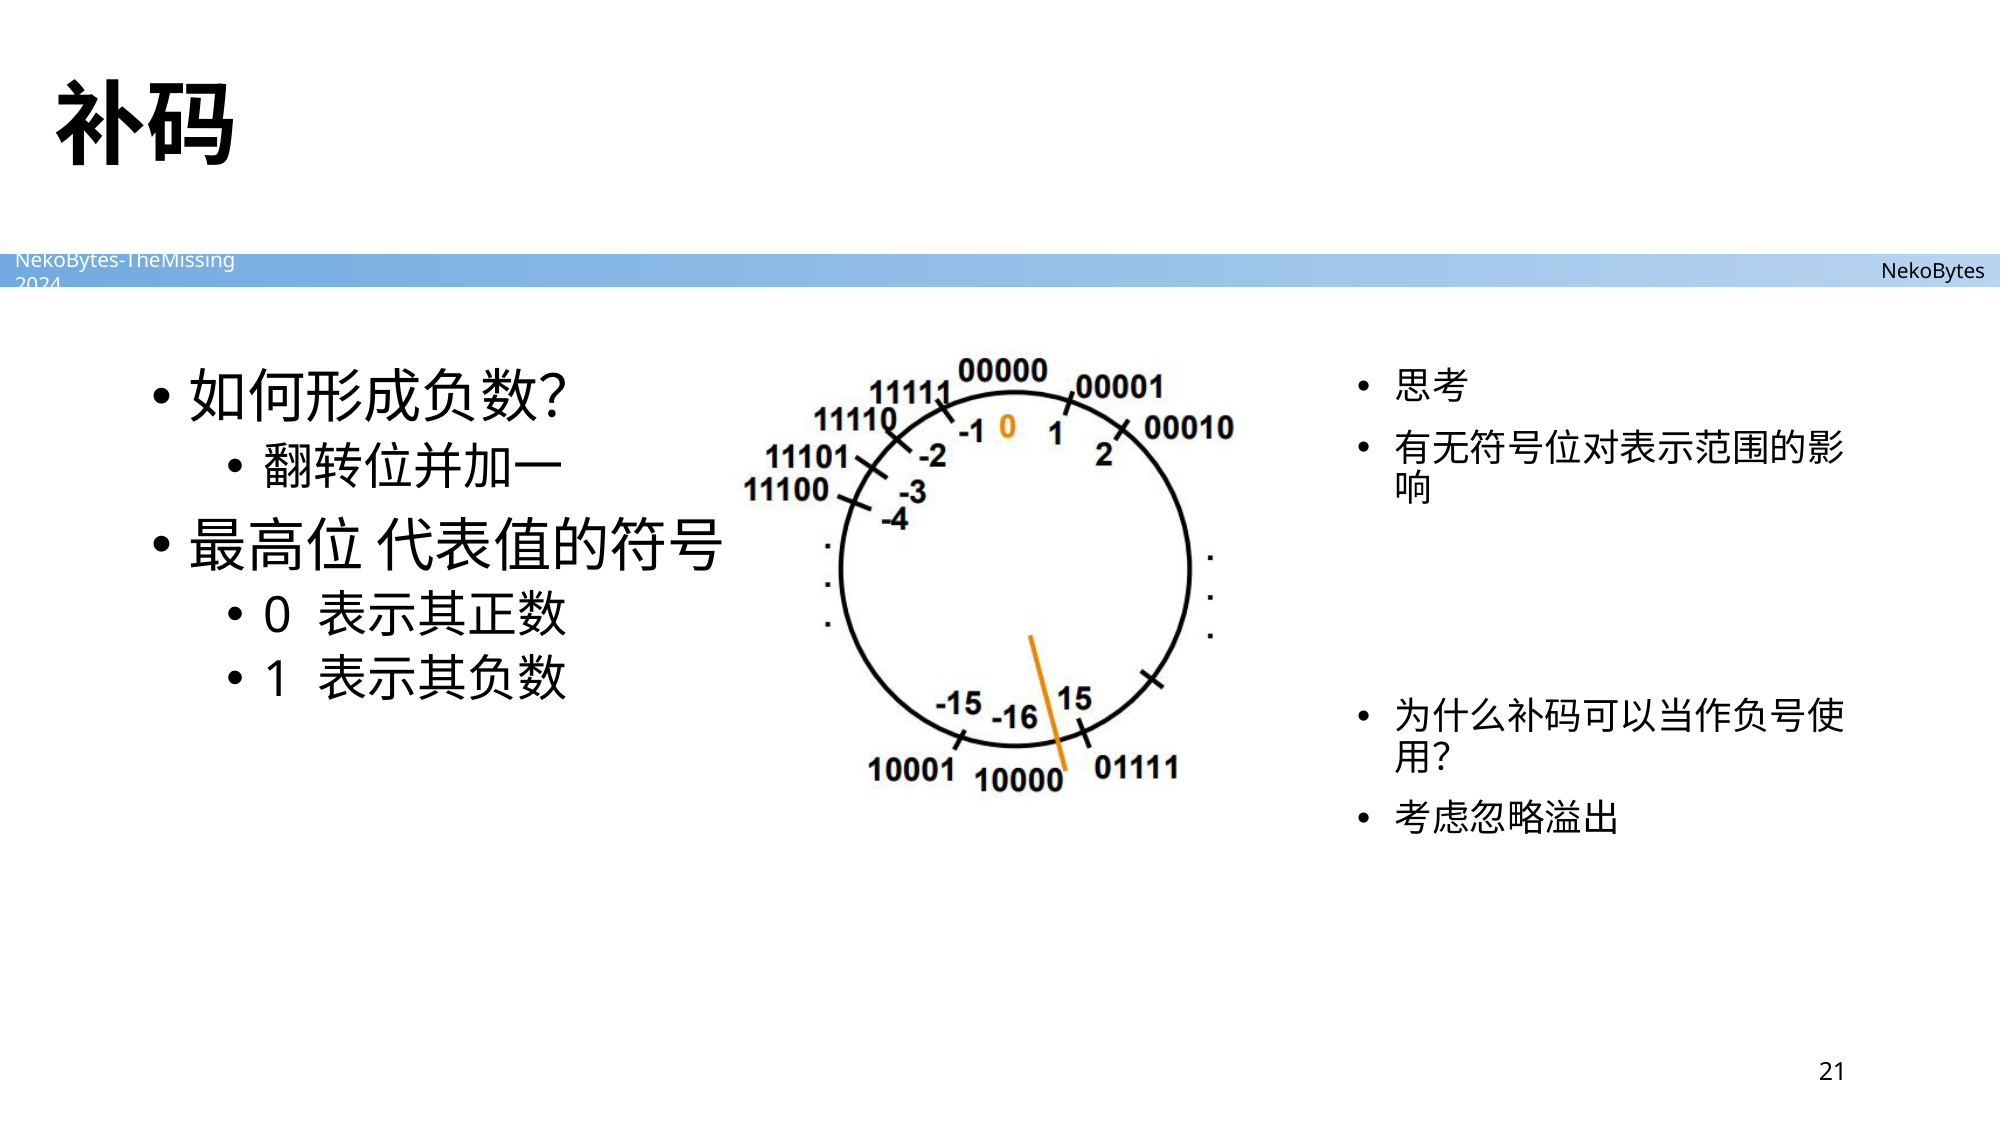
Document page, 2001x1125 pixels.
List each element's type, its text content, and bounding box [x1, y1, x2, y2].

text_box 为什么补码可以当作负号使用？ 考虑忽略溢出 [1342, 690, 1893, 1010]
slide_number 21 [1412, 1042, 1863, 1103]
list 如何形成负数？ 翻转位并加一 最高位 代表值的符号 0 表示其正数 1 表示其负数 [136, 360, 776, 837]
text_box 思考 有无符号位对表示范围的影响 [1342, 360, 1893, 680]
title 补码 [39, 19, 1765, 237]
picture [729, 321, 1271, 804]
